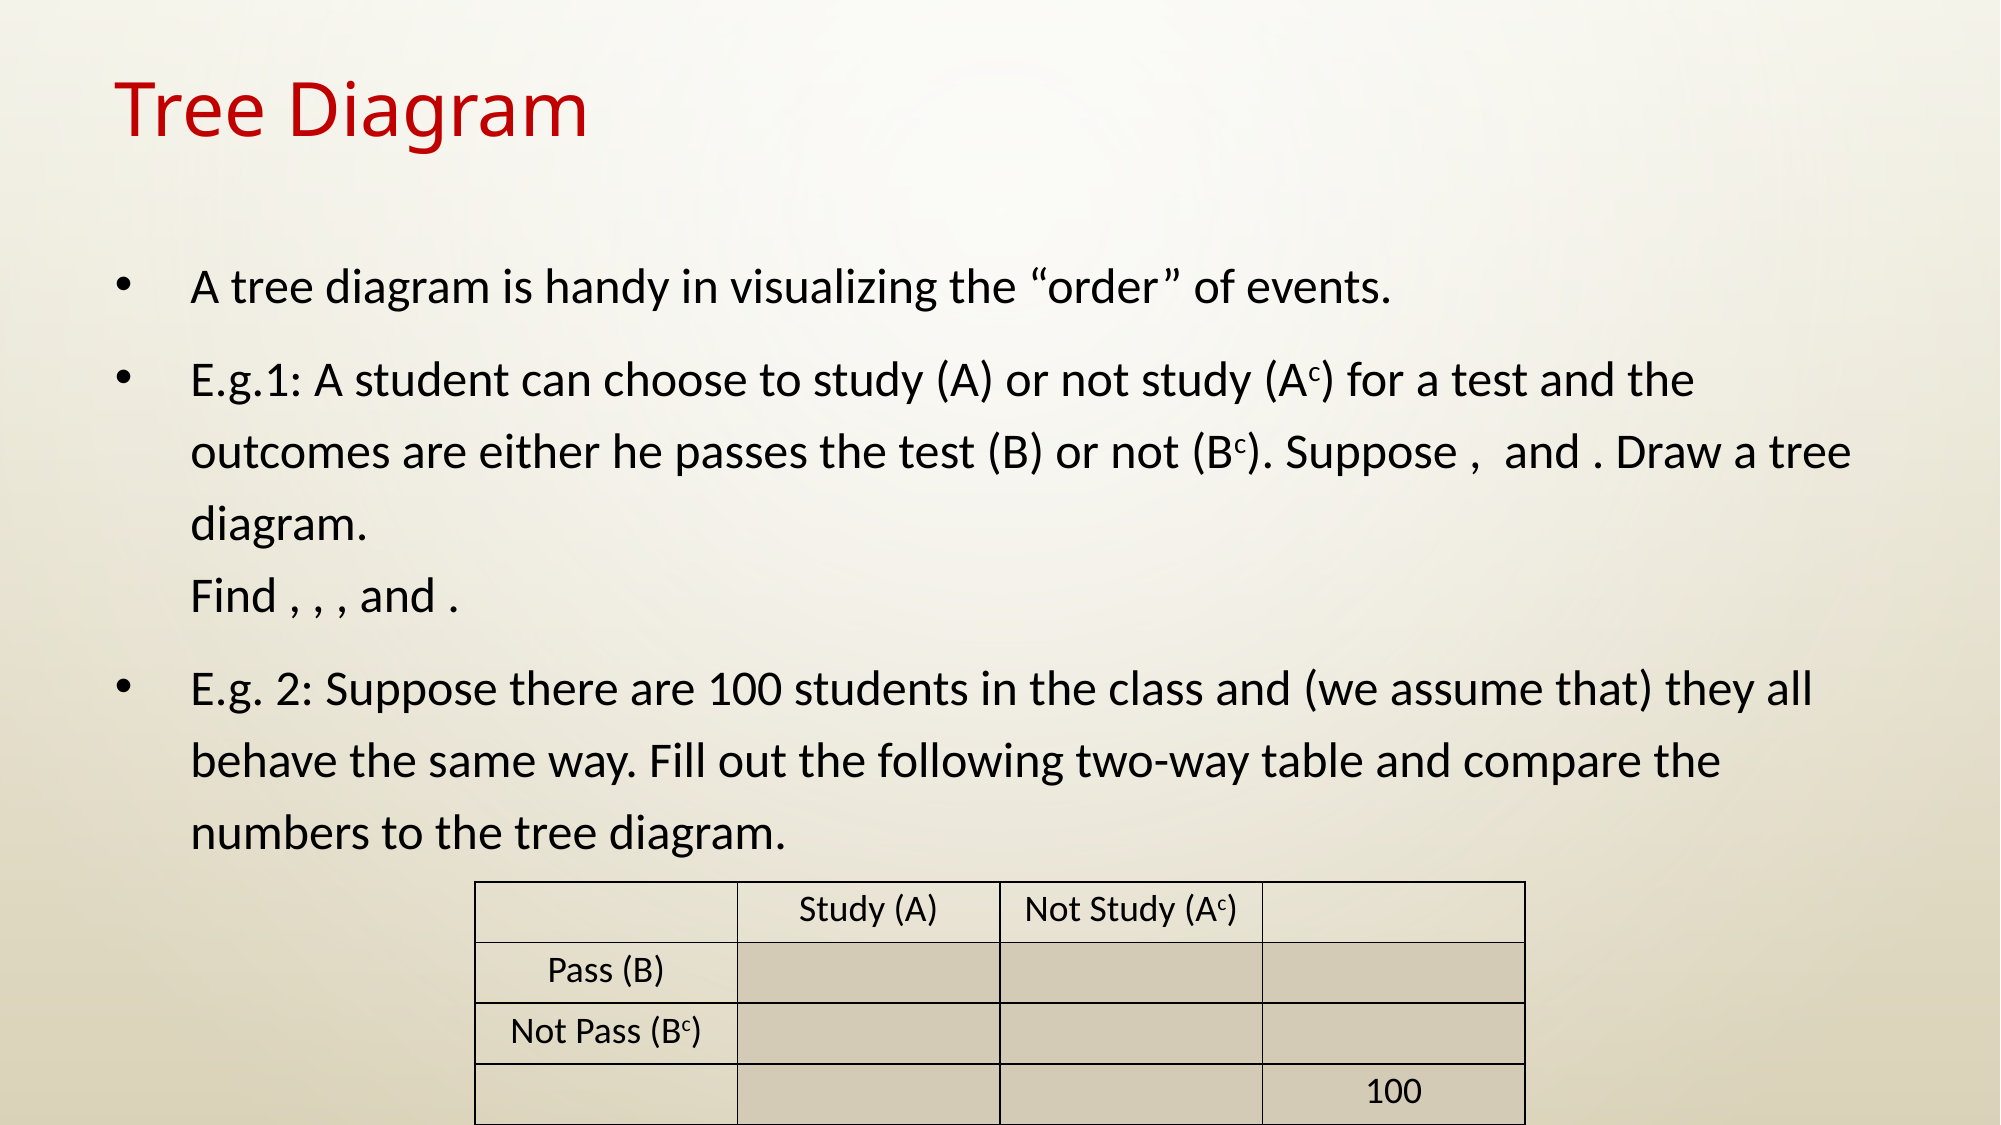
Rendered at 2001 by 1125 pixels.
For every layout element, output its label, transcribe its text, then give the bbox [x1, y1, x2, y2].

table_header [476, 883, 737, 942]
table_cell [738, 1065, 999, 1124]
table_cell [1263, 1004, 1524, 1063]
table_cell [476, 1065, 737, 1124]
table_header Not Study (Ac) [1001, 883, 1262, 942]
title Tree Diagram [99, 64, 1900, 215]
table_cell [1263, 943, 1524, 1002]
table_cell [1001, 1004, 1262, 1063]
table_cell 100 [1263, 1065, 1524, 1124]
table_cell [1001, 943, 1262, 1002]
table_cell [1001, 1065, 1262, 1124]
table_cell Pass (B) [476, 943, 737, 1002]
table_cell Not Pass (Bc) [476, 1004, 737, 1063]
table_cell [738, 1004, 999, 1063]
table_cell 10 [0, 0, 2000, 176]
table_cell [738, 943, 999, 1002]
table_header [1263, 883, 1524, 942]
table_header Study (A) [738, 883, 999, 942]
